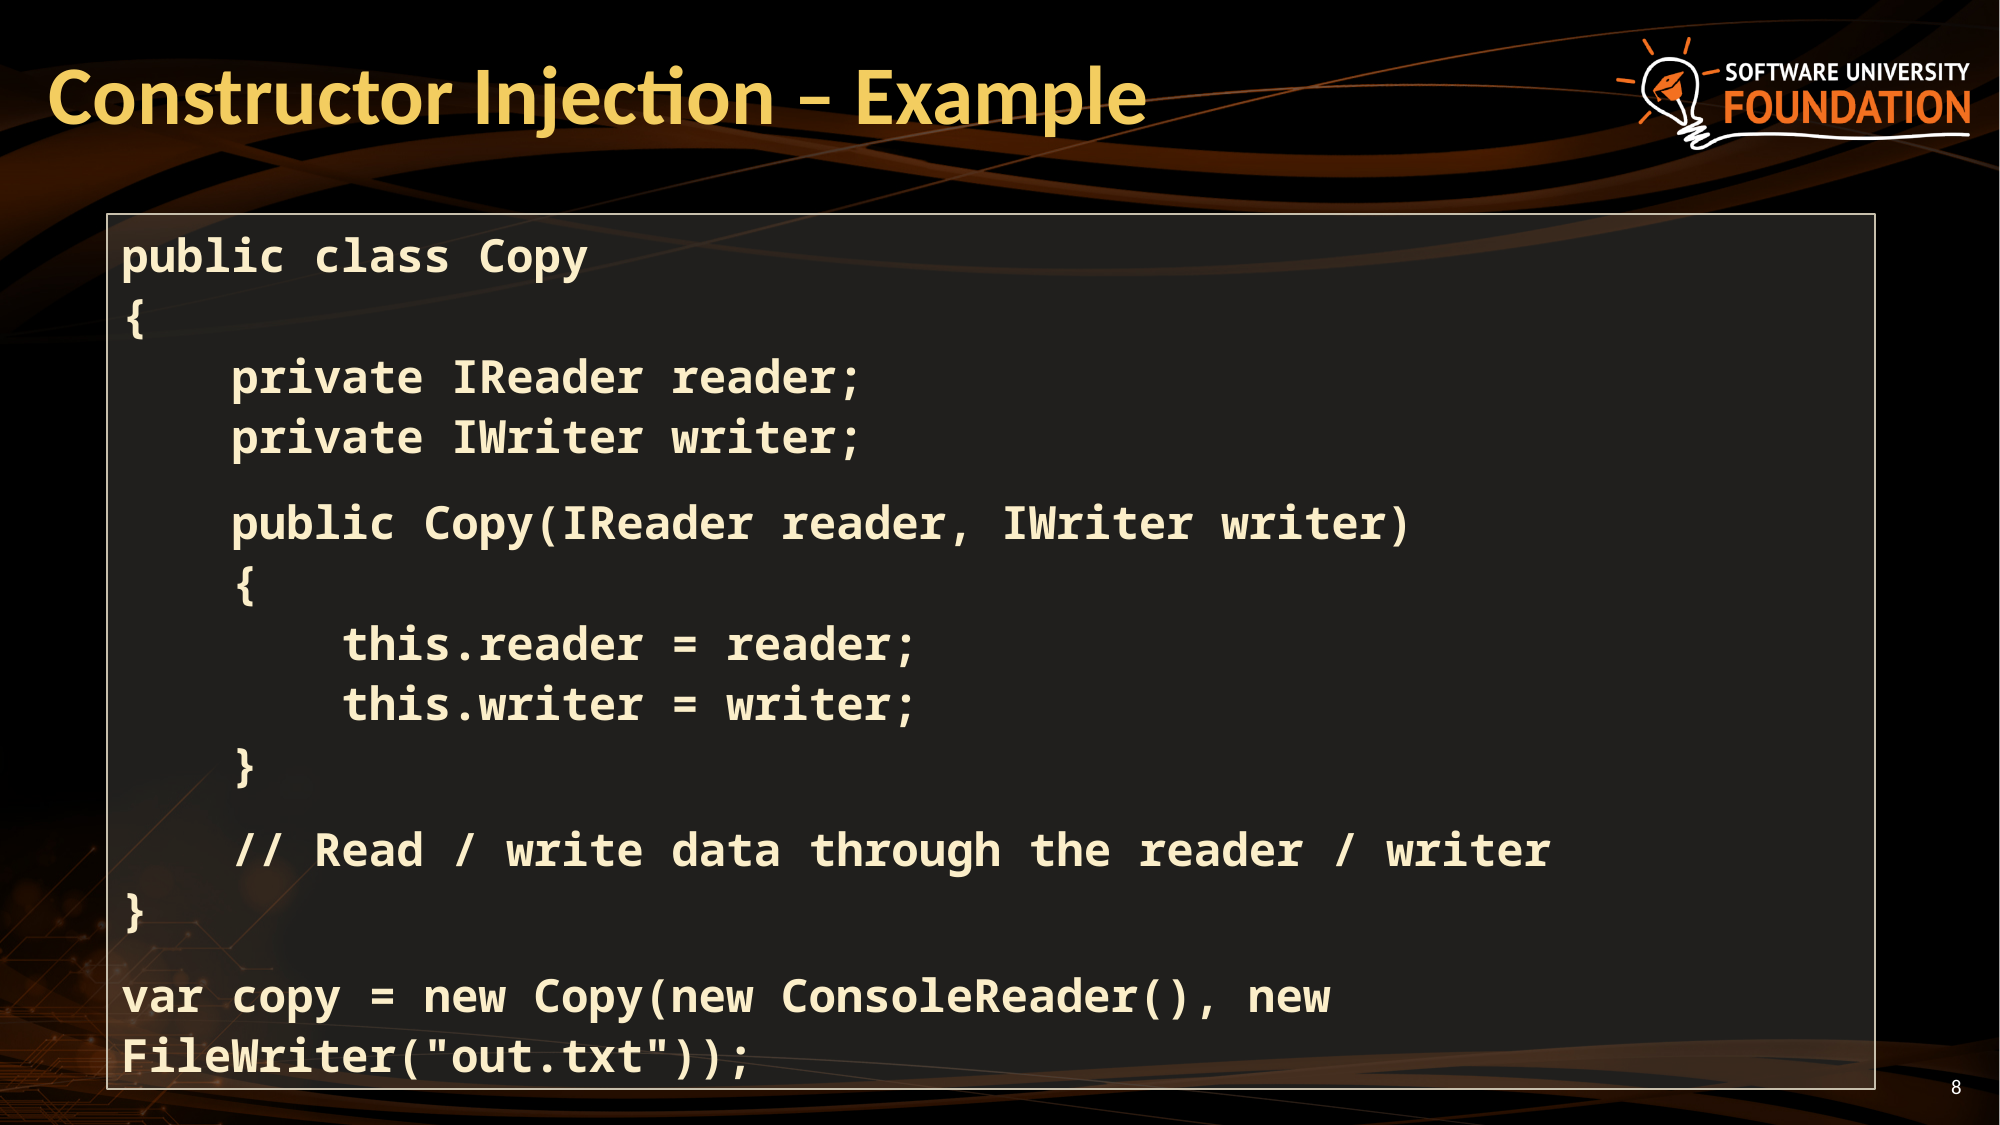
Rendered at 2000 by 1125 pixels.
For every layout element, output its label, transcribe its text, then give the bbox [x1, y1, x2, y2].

picture [0, 0, 2000, 1125]
slide_number 8 [1897, 1070, 1968, 1103]
text_box public class Copy { private IReader reader; private IWriter writer; public Copy(IReader reader, IWriter writer) { this.reader = reader; this.writer = writer; } // Read / write data through the reader / writer } var copy = new Copy(new ConsoleReader(), new FileWriter("out.txt")); [106, 213, 1875, 1090]
title Constructor Injection – Example [30, 6, 1602, 189]
